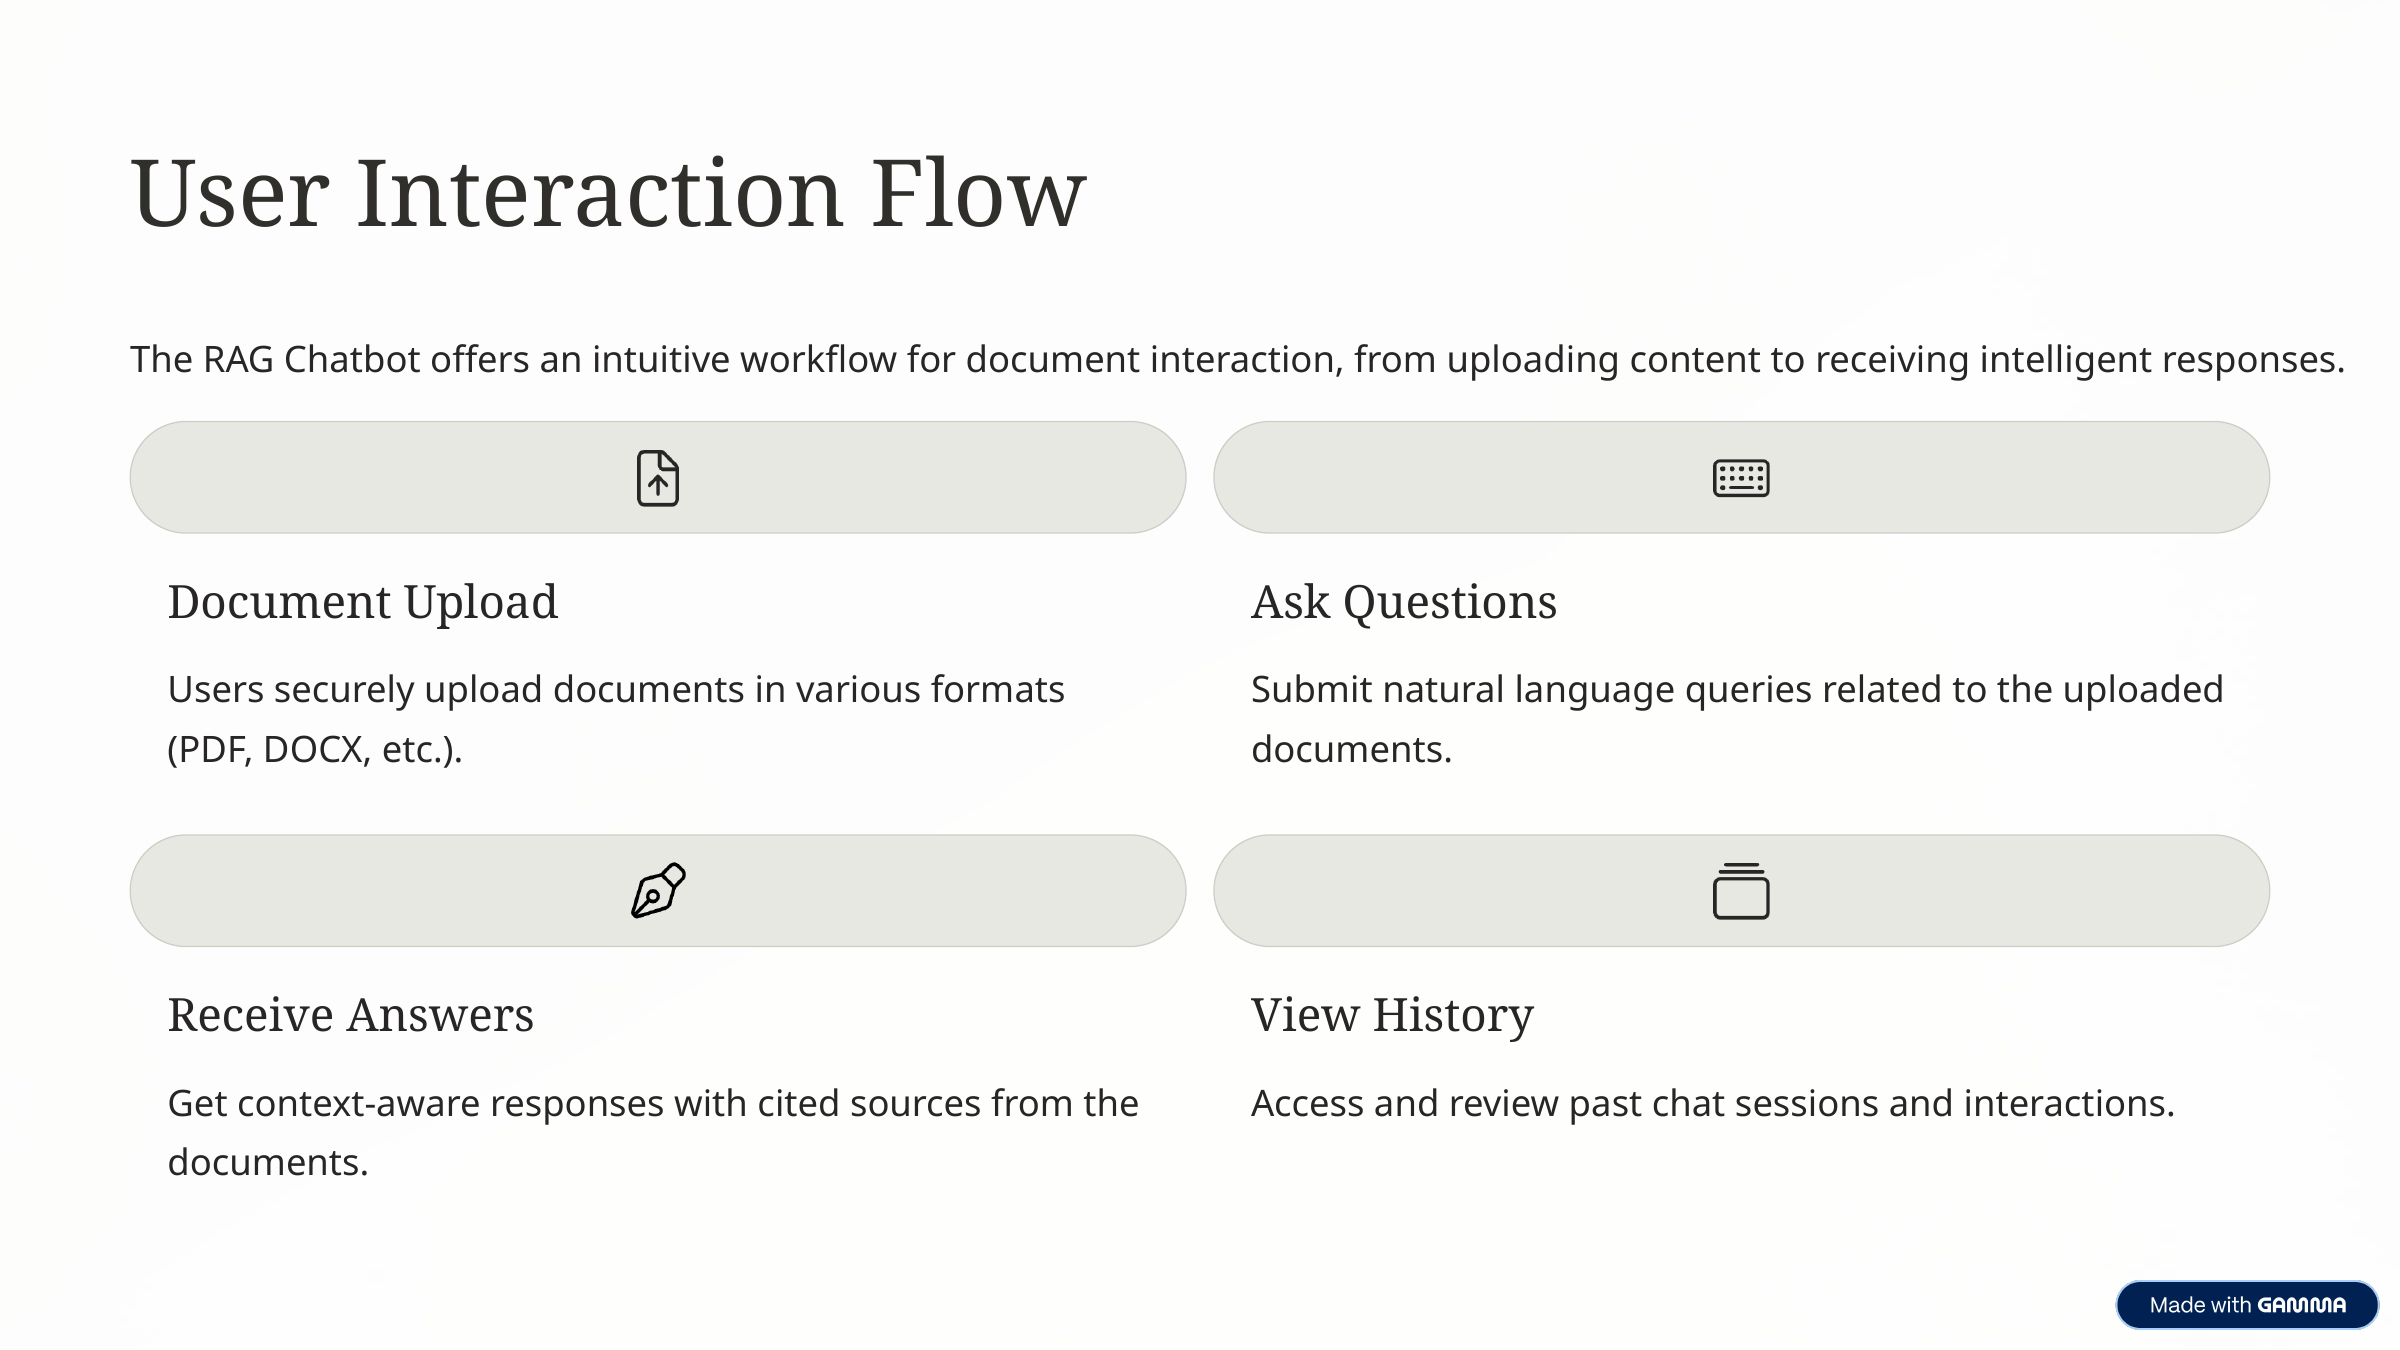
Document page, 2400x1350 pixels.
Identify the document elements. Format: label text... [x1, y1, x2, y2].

picture [630, 442, 687, 513]
text_box Ask Questions [1251, 570, 1717, 629]
picture [1713, 855, 1770, 926]
text_box Users securely upload documents in various formats (PDF, DOCX, etc.). [167, 650, 1149, 770]
text_box [1213, 834, 2270, 947]
picture [630, 862, 687, 919]
text_box Document Upload [167, 570, 633, 629]
text_box The RAG Chatbot offers an intuitive workflow for document interaction, from uploading content to receiving intelligent responses. [130, 320, 2270, 380]
text_box Get context-aware responses with cited sources from the documents. [167, 1064, 1149, 1184]
text_box Access and review past chat sessions and interactions. [1251, 1064, 2233, 1124]
text_box User Interaction Flow [130, 129, 1061, 246]
text_box [1213, 421, 2270, 534]
picture [1713, 442, 1770, 513]
text_box [130, 834, 1187, 947]
text_box Submit natural language queries related to the uploaded documents. [1251, 650, 2233, 770]
picture [2106, 1271, 2389, 1339]
text_box [130, 421, 1187, 534]
text_box View History [1251, 983, 1717, 1042]
text_box Receive Answers [167, 983, 633, 1042]
